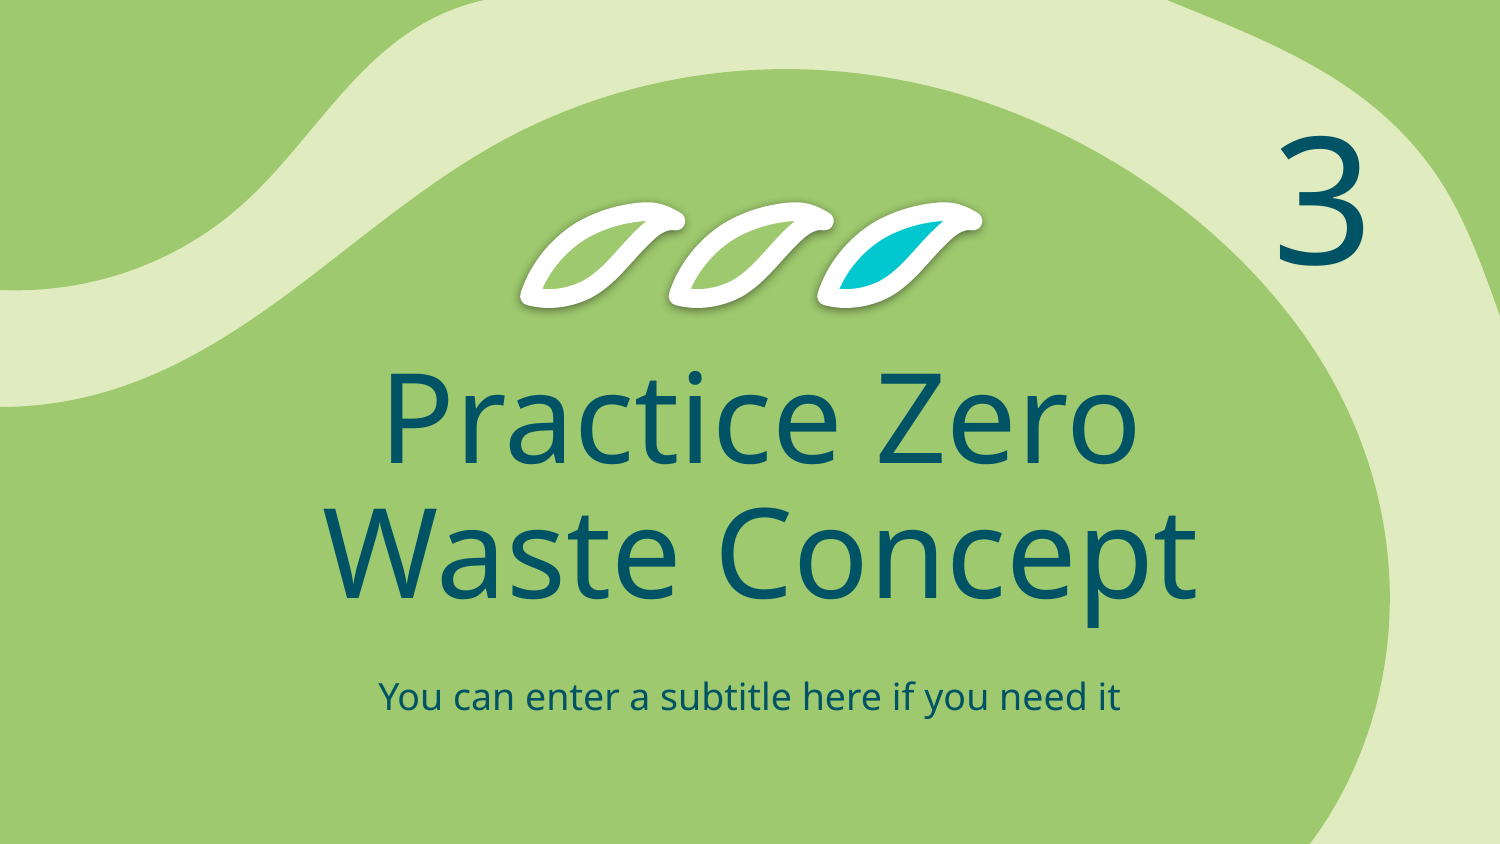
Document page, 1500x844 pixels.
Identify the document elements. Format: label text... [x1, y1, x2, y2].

subtitle You can enter a subtitle here if you need it [294, 651, 1206, 733]
title 3 [1146, 73, 1389, 314]
text_box [826, 211, 973, 299]
text_box [529, 211, 676, 299]
text_box [678, 211, 825, 299]
title Practice Zero Waste Concept [255, 340, 1245, 613]
